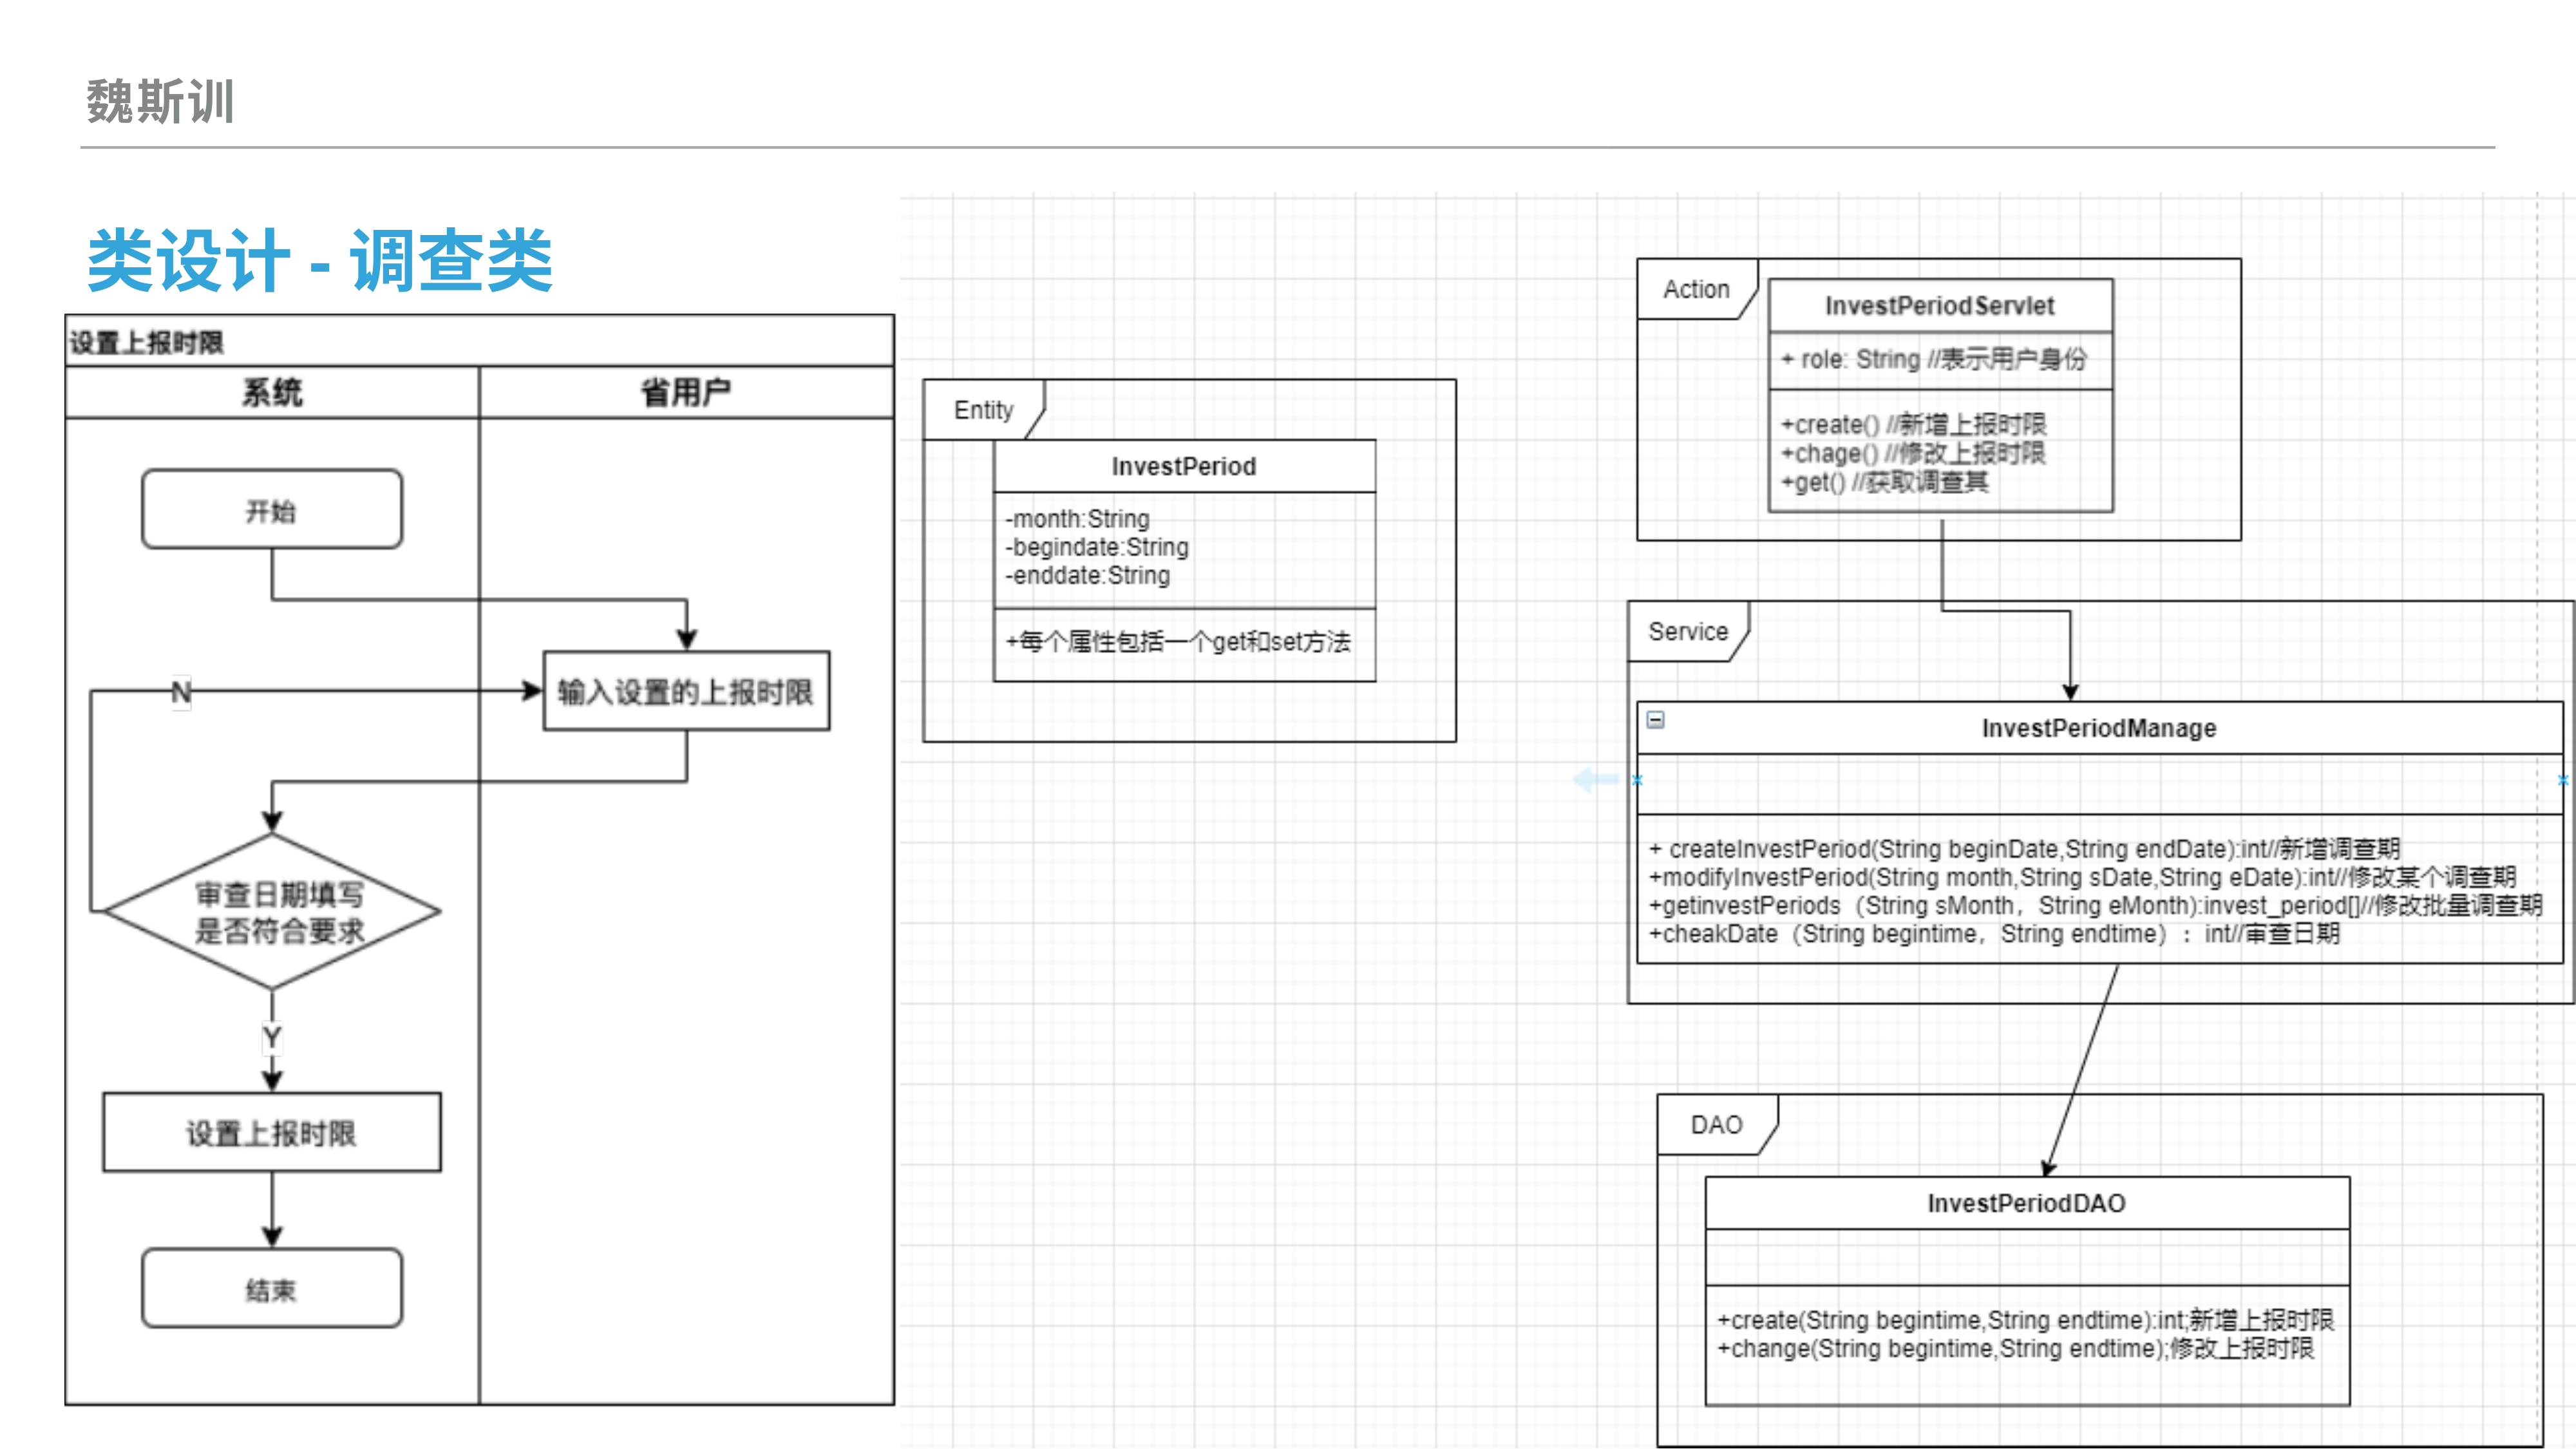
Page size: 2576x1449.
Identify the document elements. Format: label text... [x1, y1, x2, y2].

title 类设计-调查类 [80, 227, 900, 314]
picture [64, 192, 2576, 1448]
list 魏斯训 [80, 55, 2295, 135]
